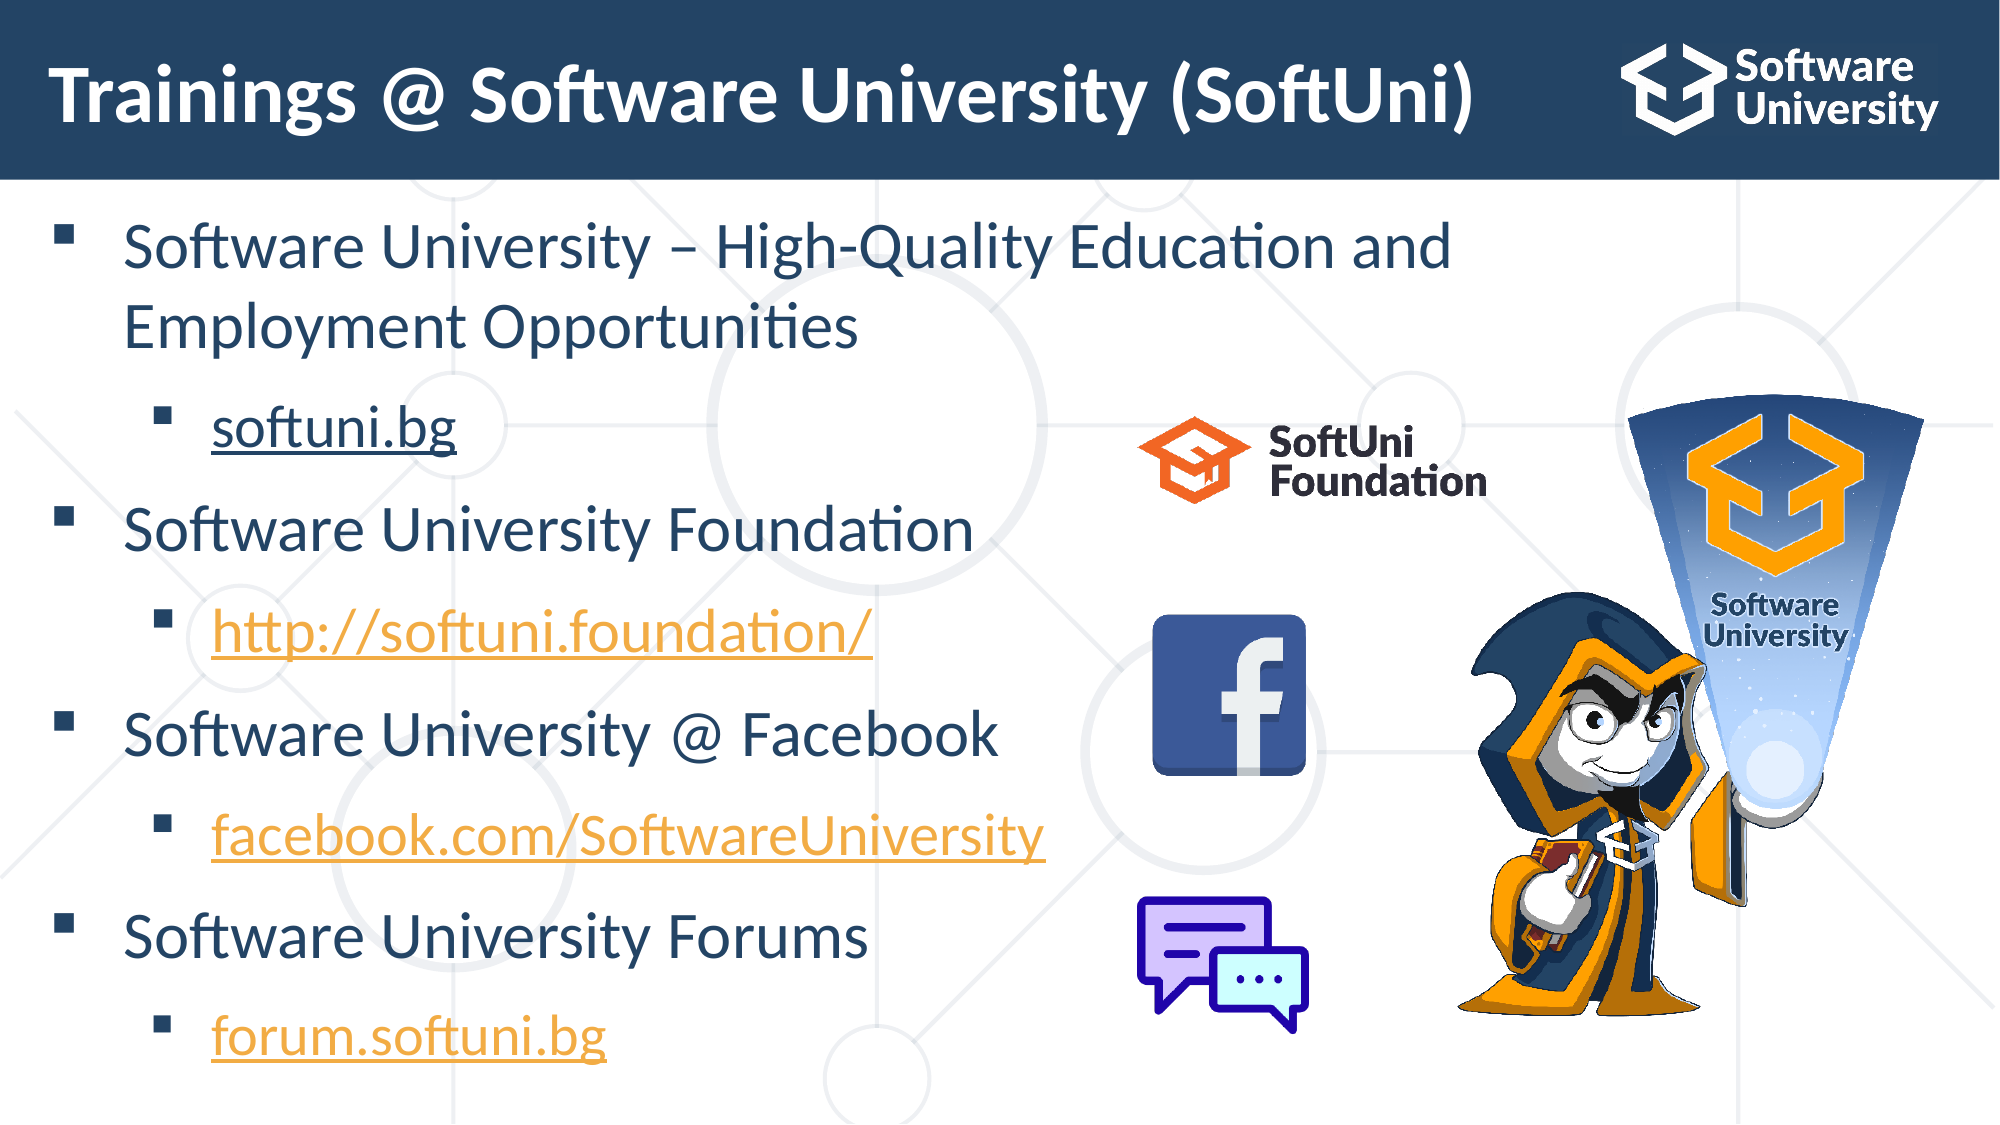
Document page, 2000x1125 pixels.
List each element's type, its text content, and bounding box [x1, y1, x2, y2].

picture [1136, 878, 1309, 1051]
list Software University – High-Quality Education and Employment Opportunities softuni.bg Software University Foundation http://softuni.foundation/ Software University @ Facebook facebook.com/SoftwareUniversity Software University Forums forum.softuni.bg [31, 196, 1970, 1050]
picture [1136, 337, 1967, 1074]
title Trainings @ Software University (SoftUni) [31, 16, 1591, 162]
picture [1136, 599, 1321, 784]
picture [1621, 43, 1939, 136]
